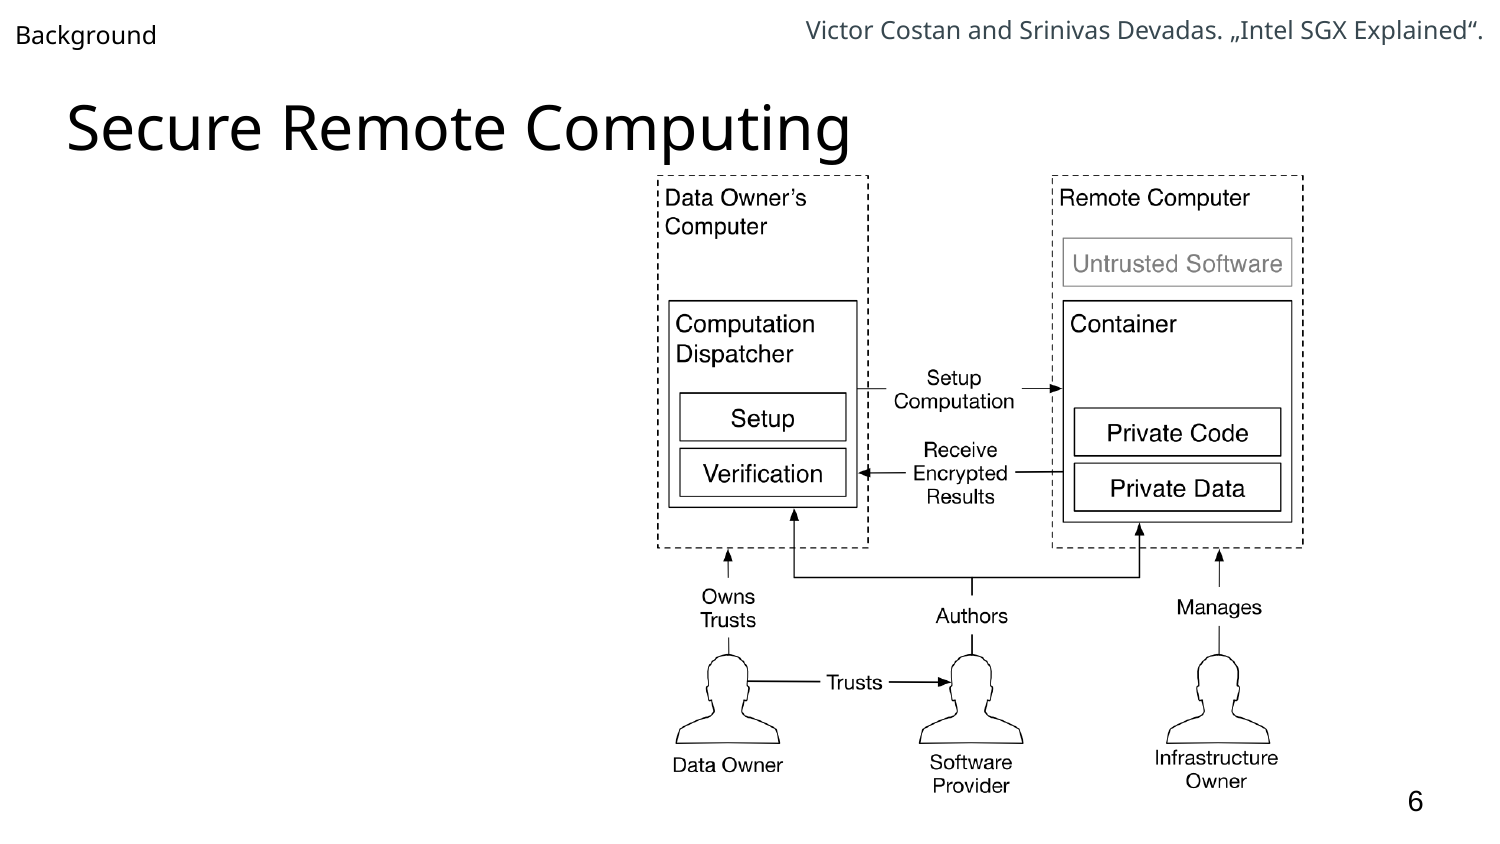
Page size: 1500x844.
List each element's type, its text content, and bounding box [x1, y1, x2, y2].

subtitle Victor Costan and Srinivas Devadas. „Intel SGX Explained“. [330, 0, 1500, 65]
picture [652, 169, 1308, 802]
slide_number ‹#› [1392, 767, 1483, 833]
subtitle Background [0, 0, 330, 65]
title Secure Remote Computing [51, 72, 1449, 167]
